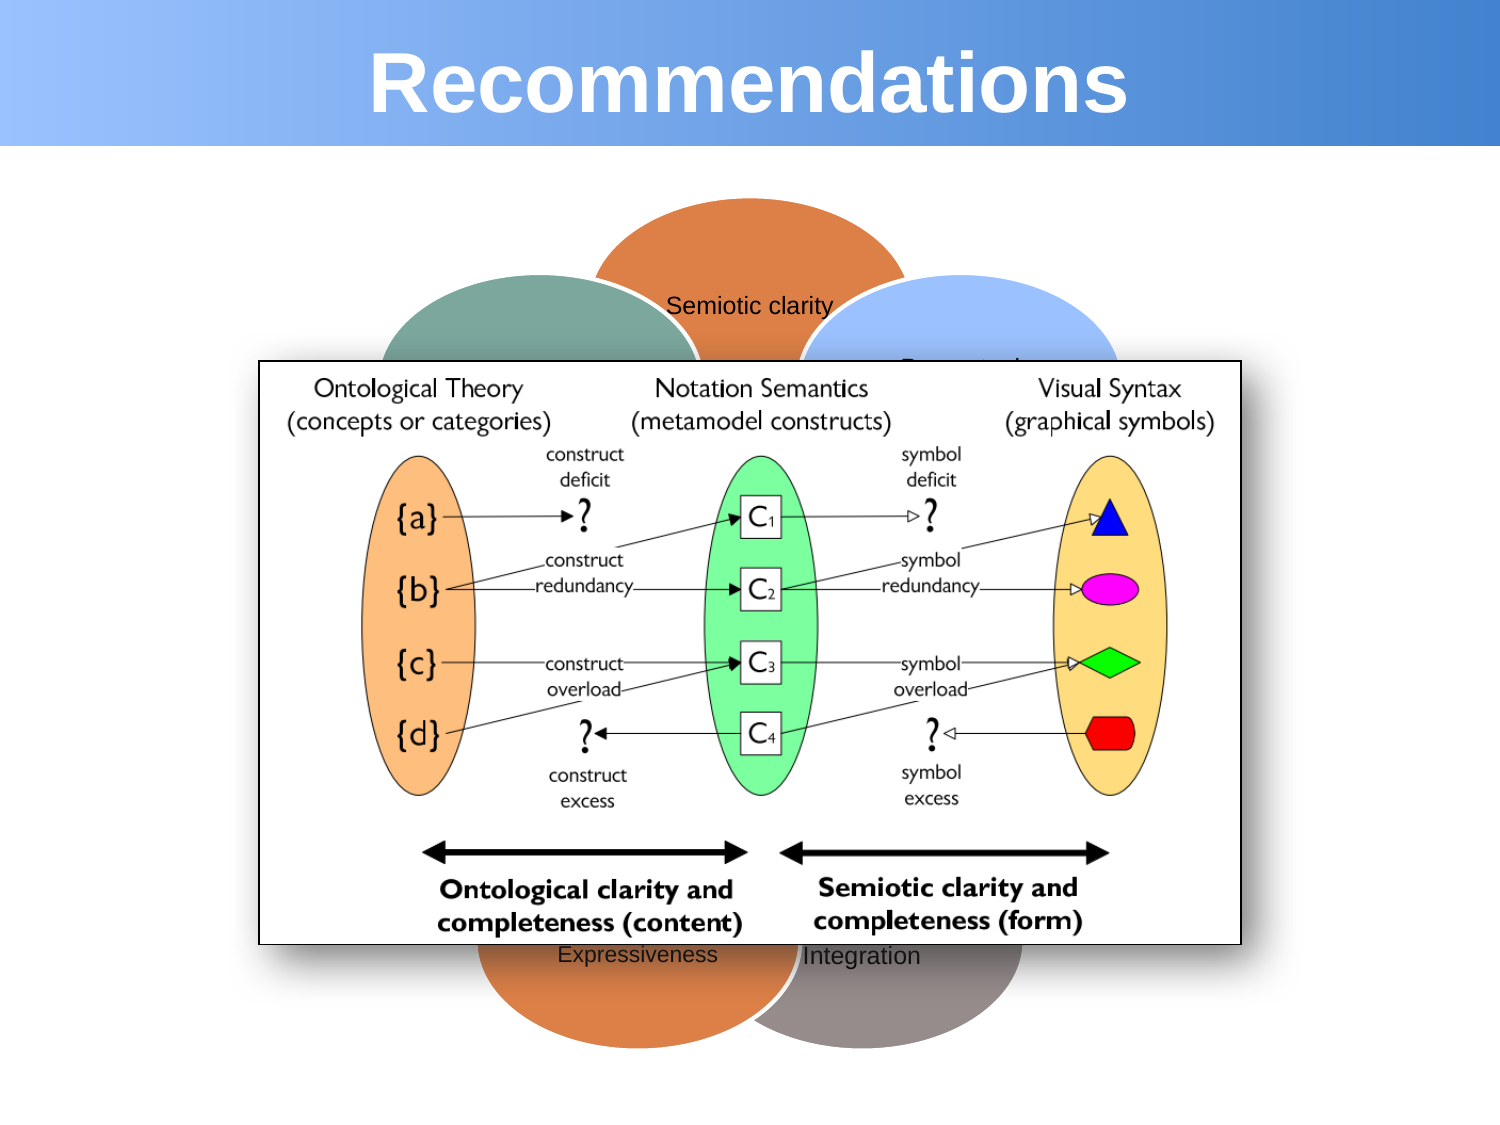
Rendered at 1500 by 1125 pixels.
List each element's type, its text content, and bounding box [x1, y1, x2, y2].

text_box [0, 0, 1500, 147]
title Recommendations [17, 19, 1483, 138]
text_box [100, 195, 1400, 1071]
picture [259, 361, 1241, 945]
